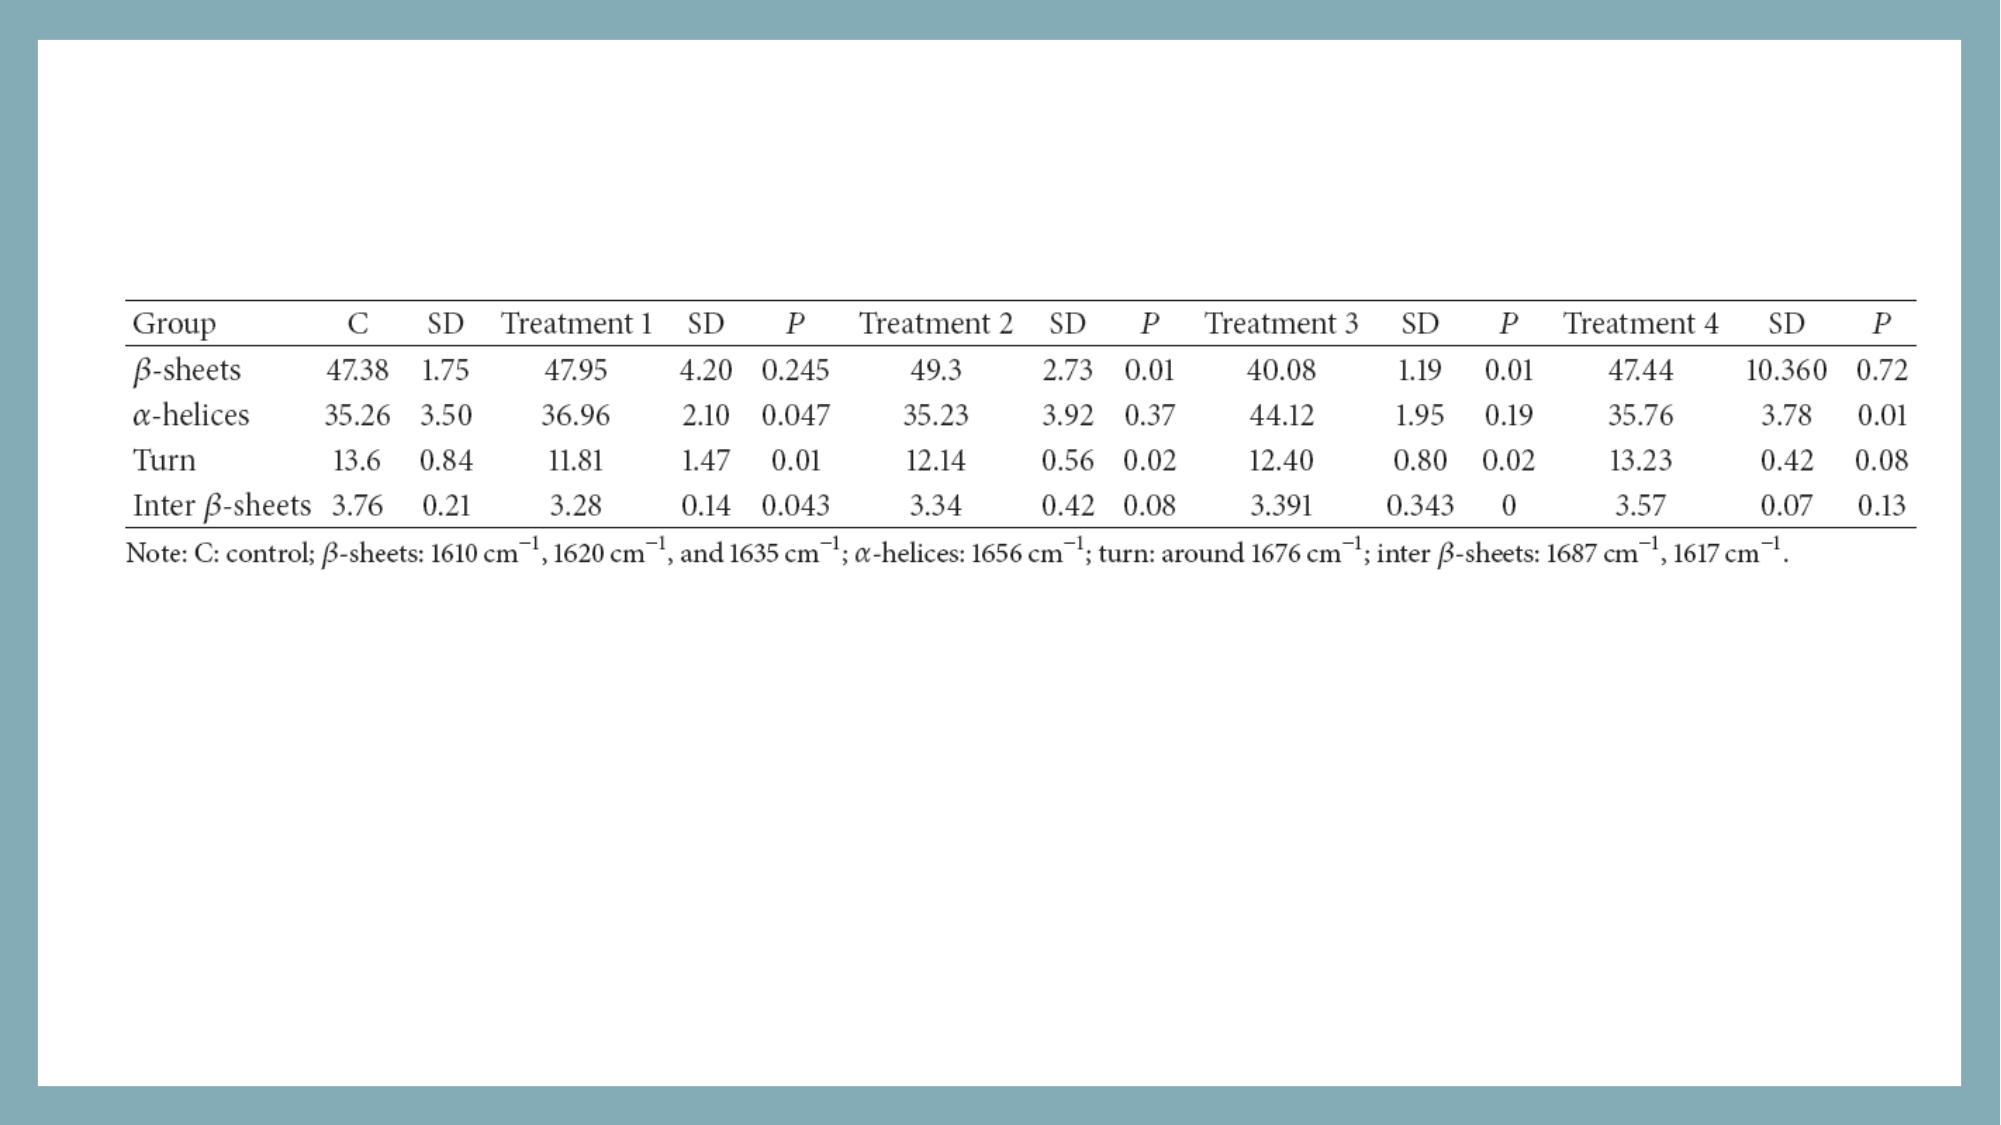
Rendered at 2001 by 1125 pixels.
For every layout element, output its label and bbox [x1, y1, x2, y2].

picture [78, 275, 1920, 646]
